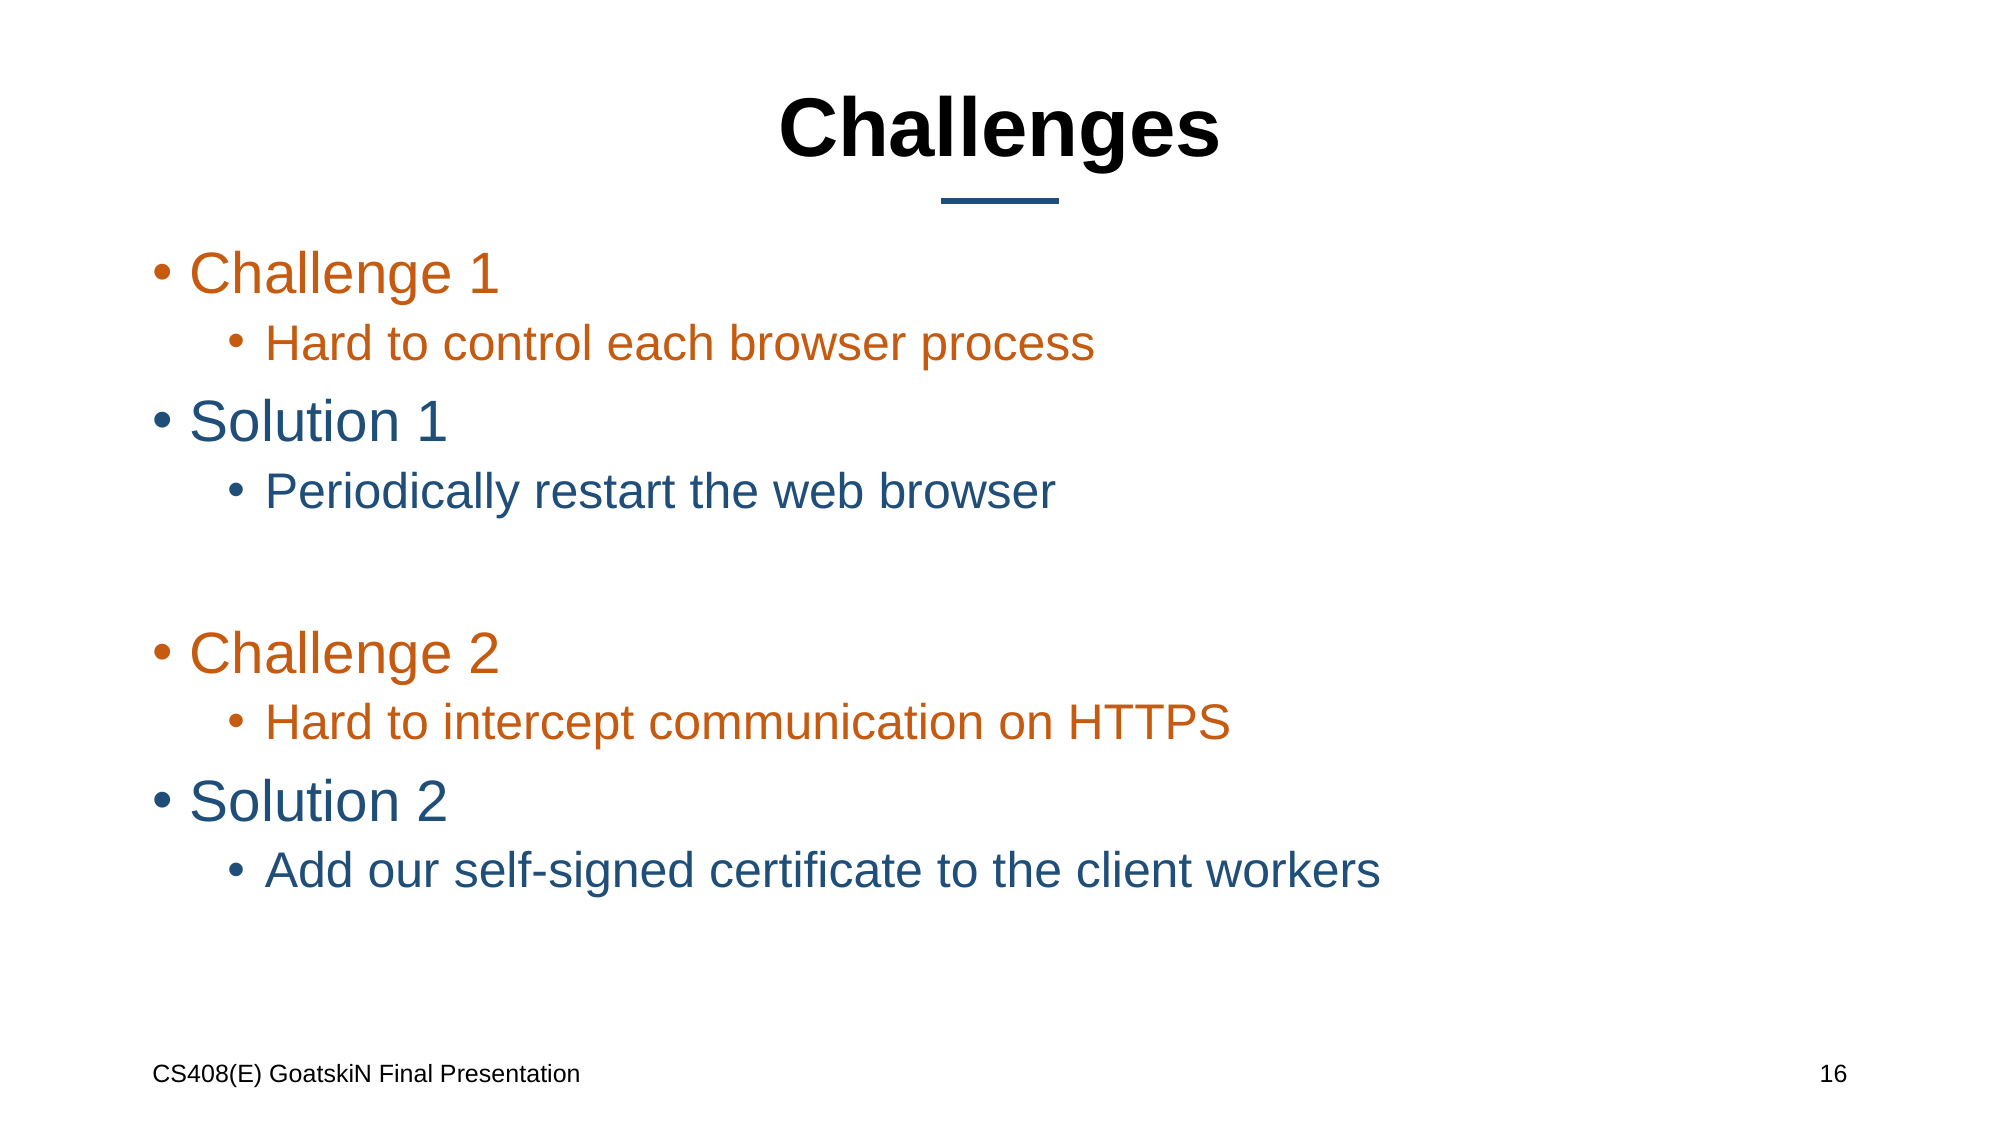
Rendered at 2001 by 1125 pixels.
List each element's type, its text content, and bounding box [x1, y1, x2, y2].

list Challenge 1 Hard to control each browser process Solution 1 Periodically restart the web browser Challenge 2 Hard to intercept communication on HTTPS Solution 2 Add our self-signed certificate to the client workers [137, 235, 1863, 1014]
title Challenges [137, 58, 1863, 201]
footer CS408(E) GoatskiN Final Presentation [137, 1042, 813, 1103]
slide_number 16 [1412, 1042, 1863, 1103]
